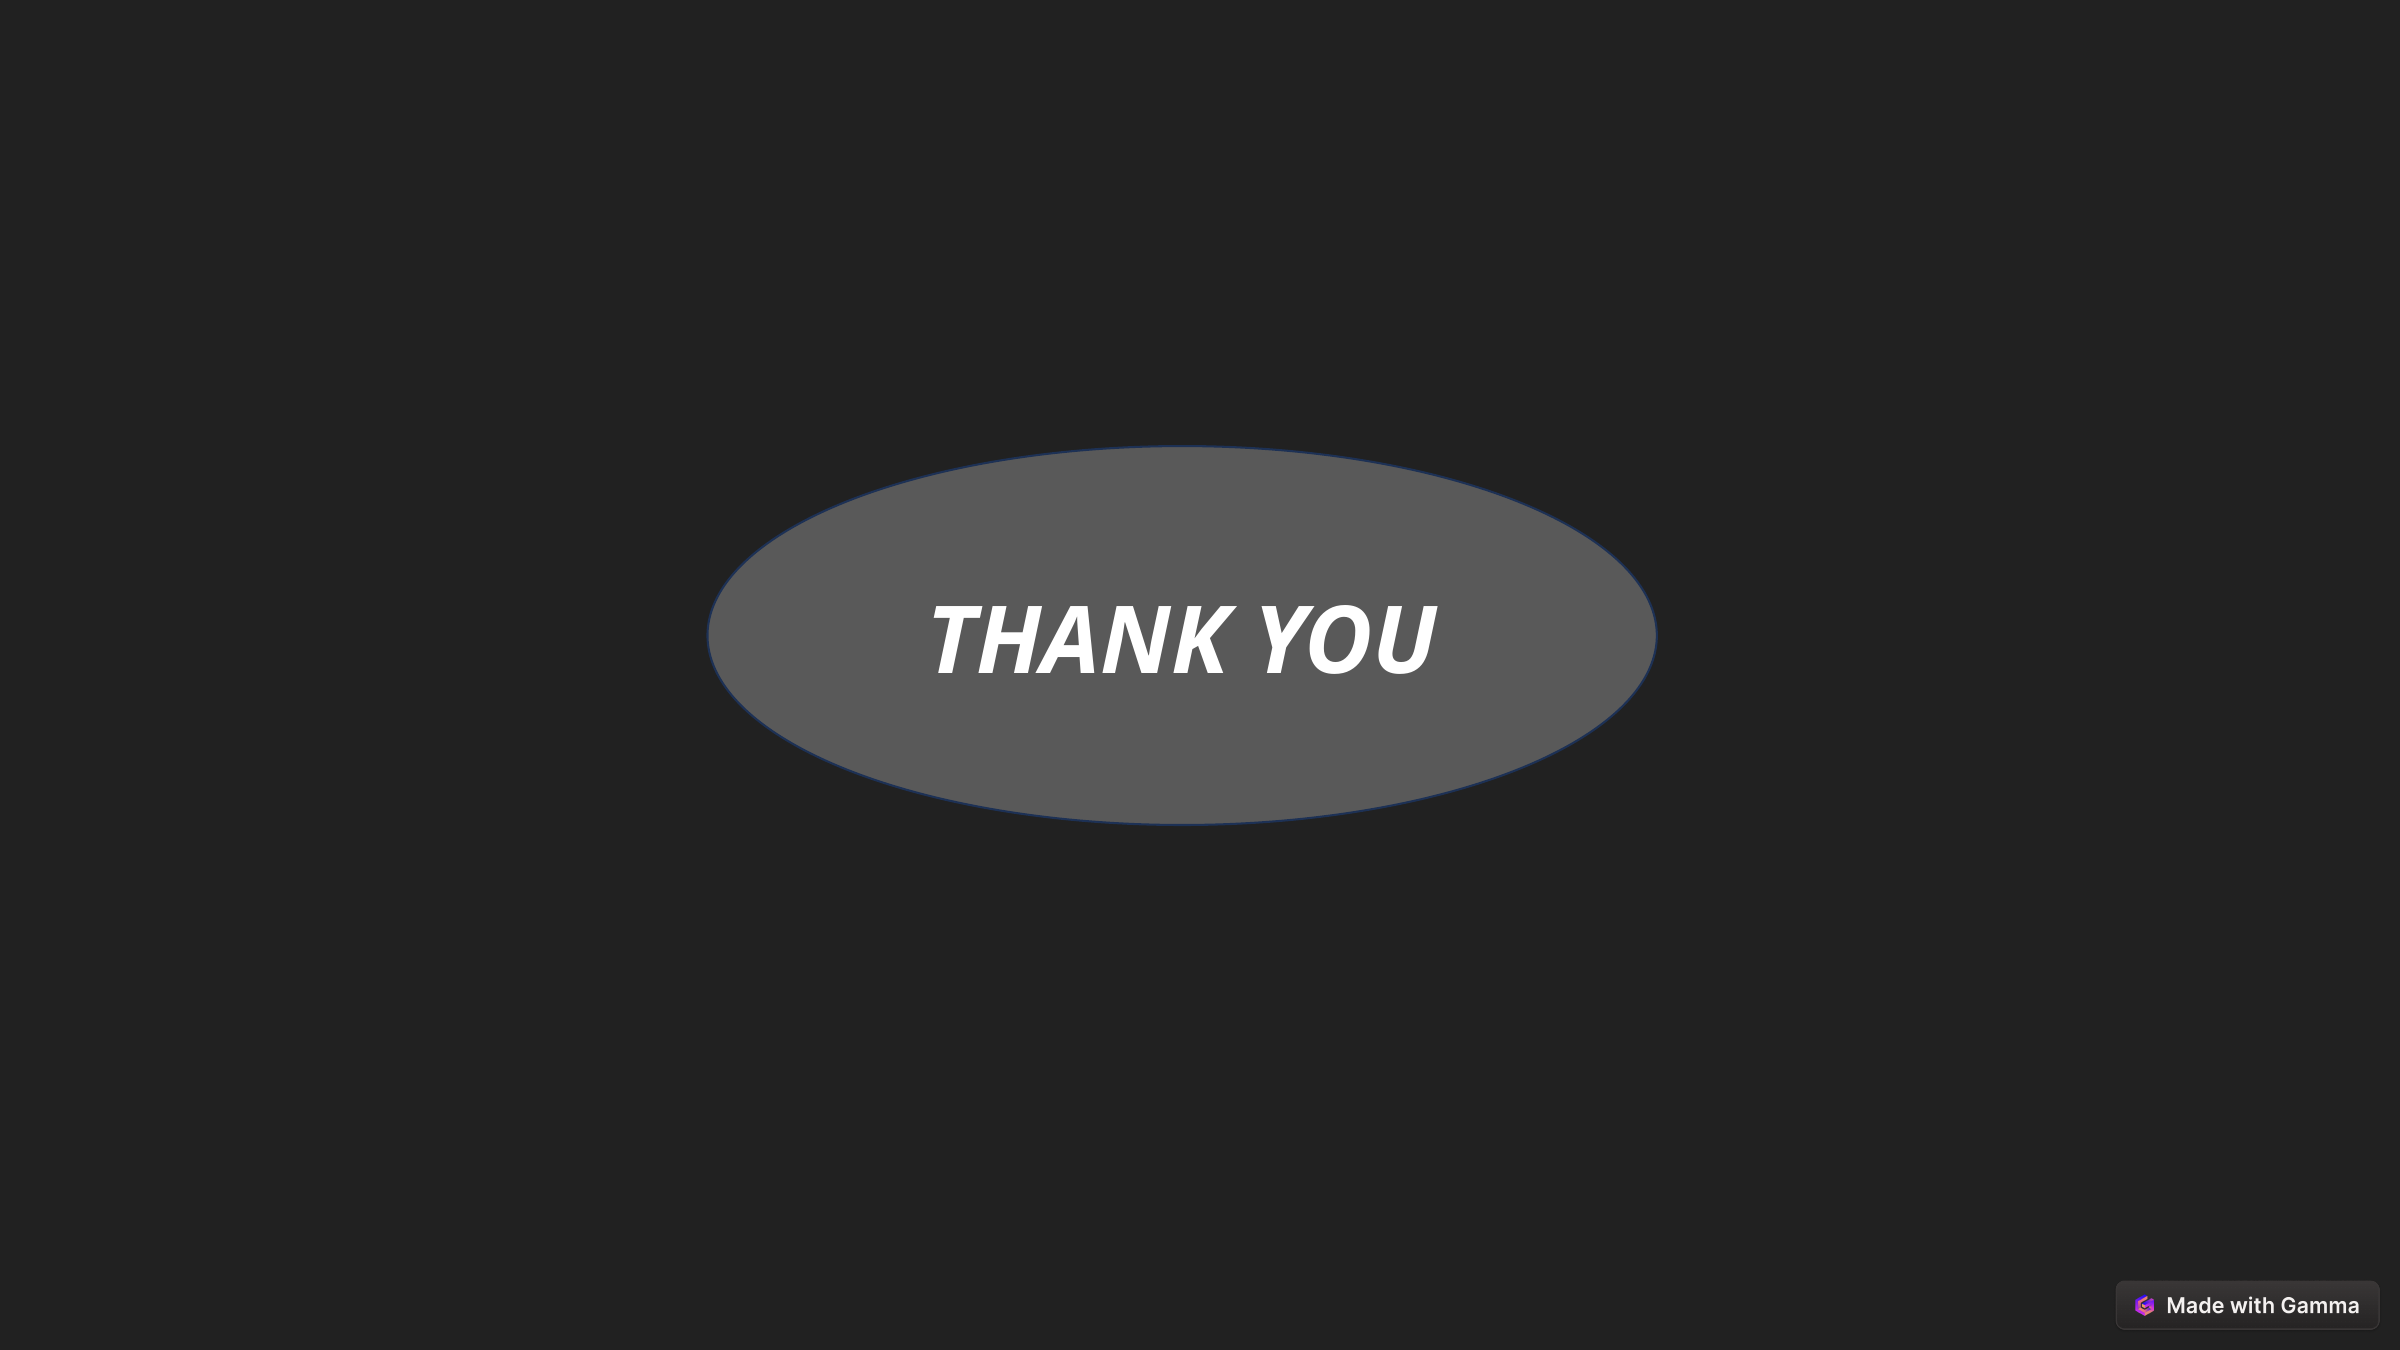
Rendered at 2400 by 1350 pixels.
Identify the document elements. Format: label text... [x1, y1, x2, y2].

picture [2106, 1271, 2389, 1339]
text_box THANK YOU [706, 445, 1658, 827]
